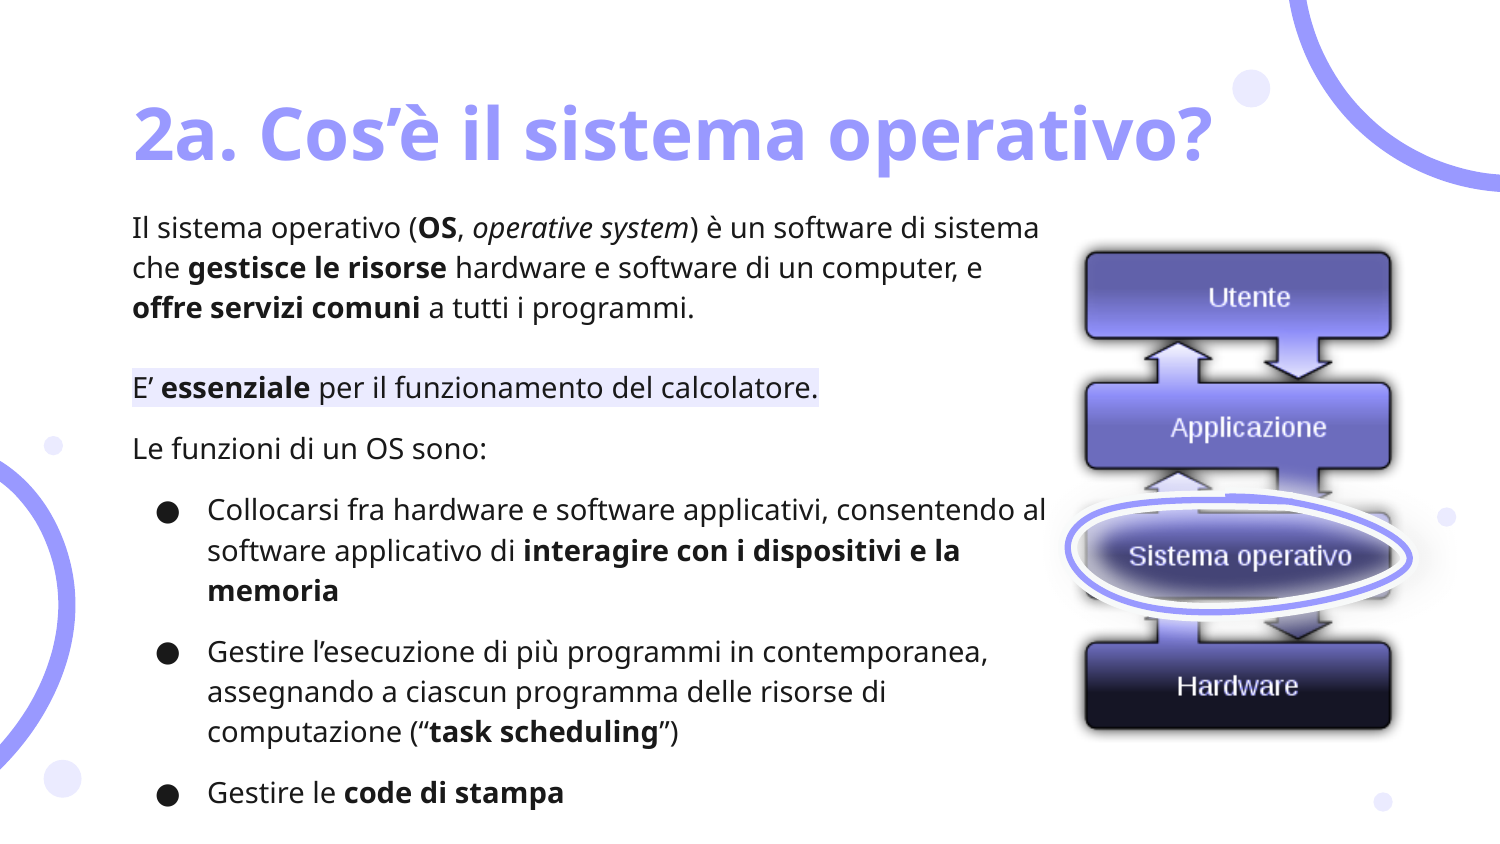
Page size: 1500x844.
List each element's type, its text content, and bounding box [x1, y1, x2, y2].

title 2a. Cos’è il sistema operativo? [118, 72, 1382, 167]
picture [1066, 235, 1411, 746]
list Il sistema operativo (OS, operative system) è un software di sistema che gestisce le risorse hardware e software di un computer, e offre servizi comuni a tutti i programmi. E’ essenziale per il funzionamento del calcolatore. Le funzioni di un OS sono: Collocarsi fra hardware e software applicativi, consentendo al software applicativo di interagire con i dispositivi e la memoria Gestire l’esecuzione di più programmi in contemporanea, assegnando a ciascun programma delle risorse di computazione (“task scheduling”) Gestire le code di stampa [116, 188, 1067, 760]
